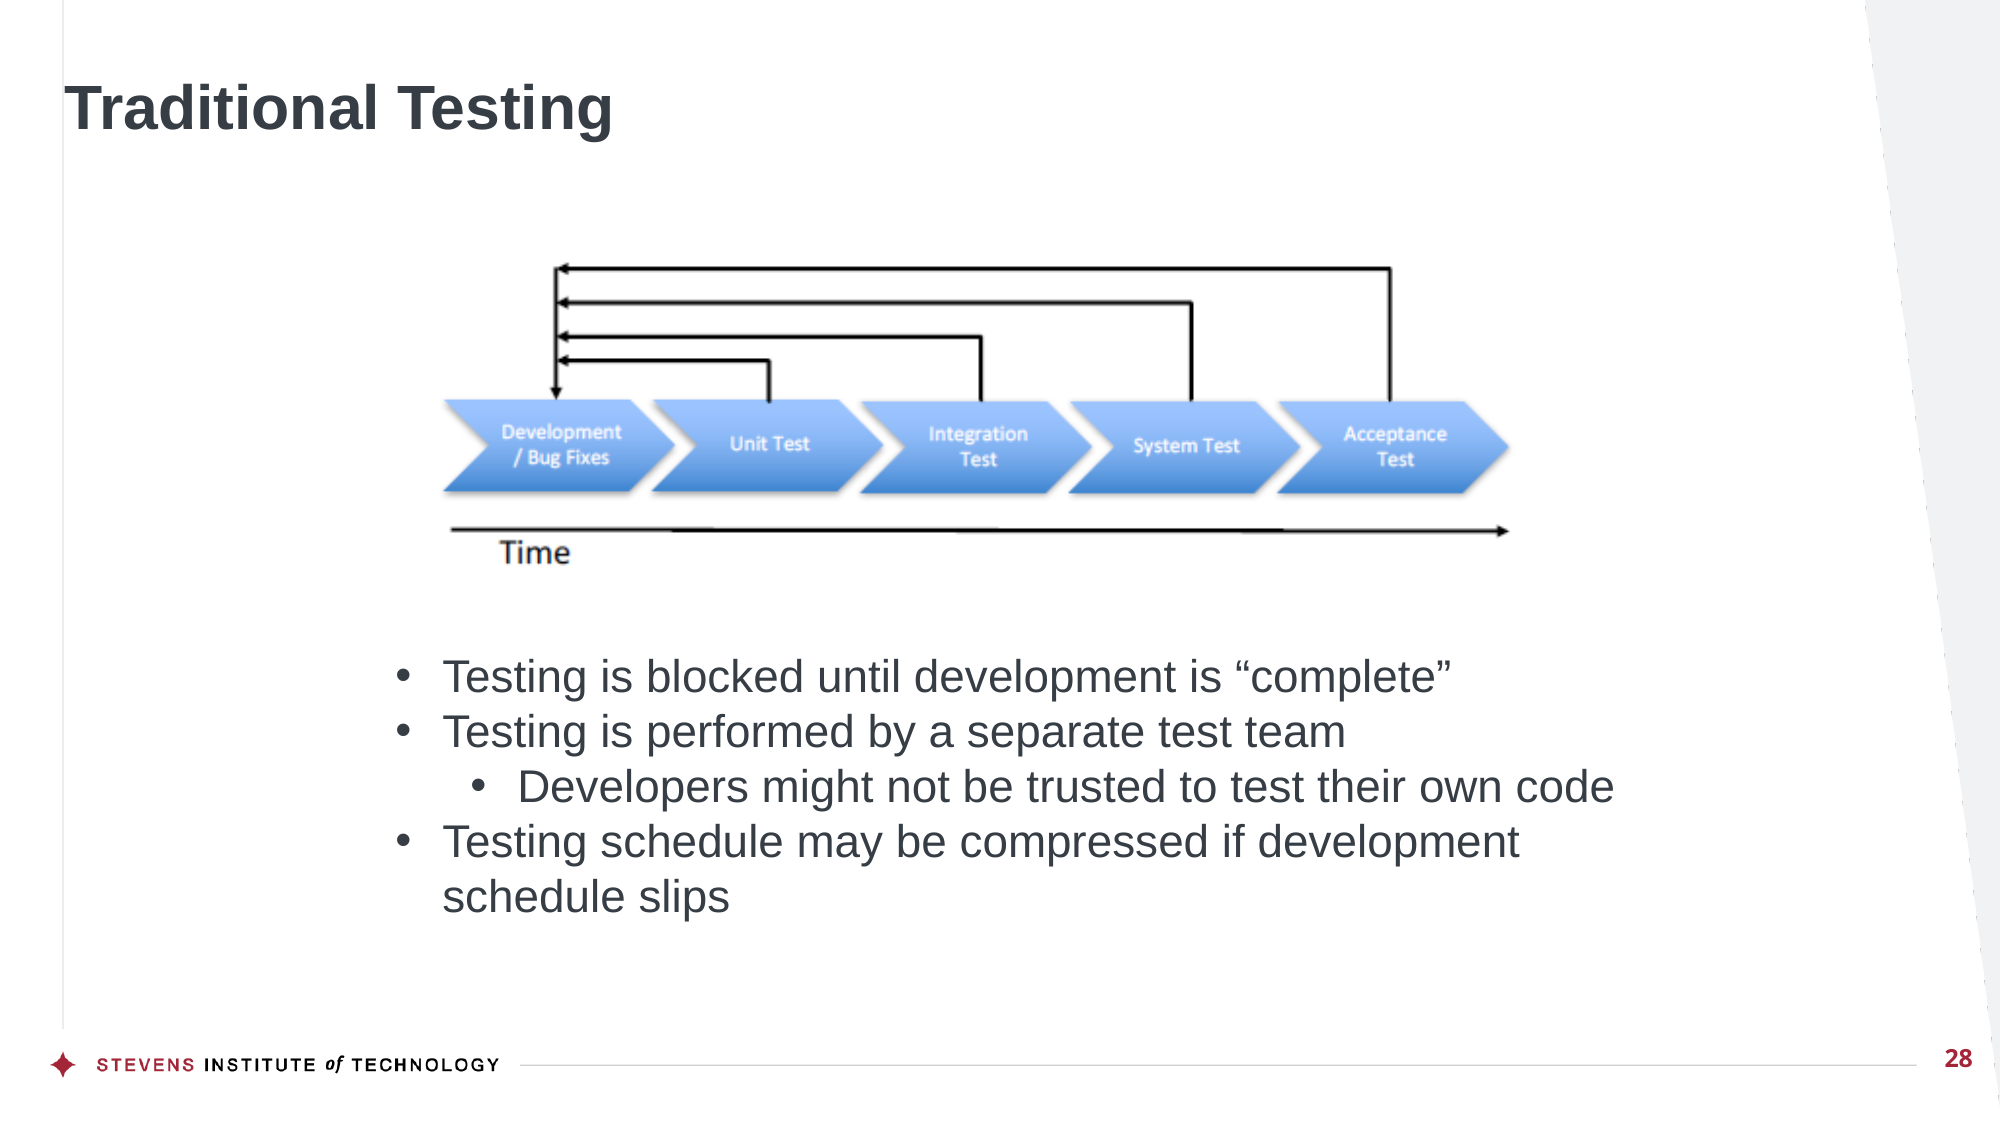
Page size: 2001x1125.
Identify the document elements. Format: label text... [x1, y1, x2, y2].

title Traditional Testing [49, 68, 1647, 157]
text_box Testing is blocked until development is “complete” Testing is performed by a separate test team Developers might not be trusted to test their own code Testing schedule may be compressed if development schedule slips [380, 639, 1666, 930]
slide_number 28 [1538, 1029, 1988, 1090]
picture [380, 232, 1557, 609]
